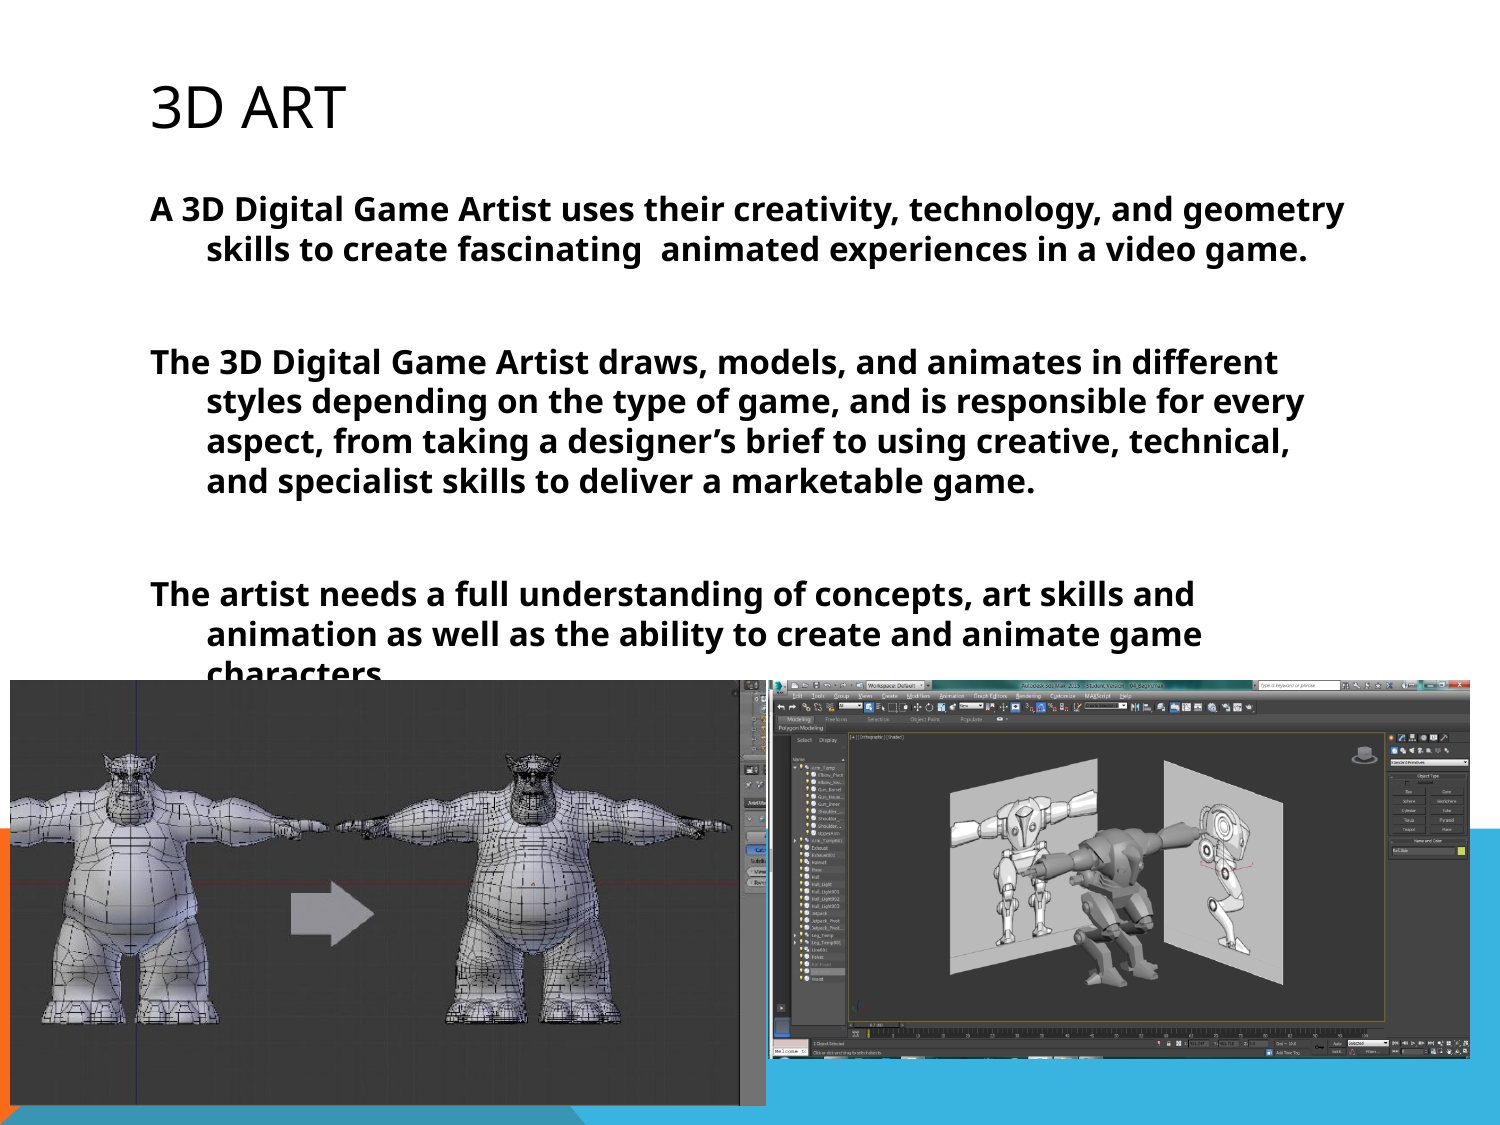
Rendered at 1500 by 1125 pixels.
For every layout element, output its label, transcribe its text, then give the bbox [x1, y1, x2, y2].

picture [9, 680, 767, 1107]
picture [768, 680, 1470, 1059]
list A 3D Digital Game Artist uses their creativity, technology, and geometry skills to create fascinating animated experiences in a video game. The 3D Digital Game Artist draws, models, and animates in different styles depending on the type of game, and is responsible for every aspect, from taking a designer’s brief to using creative, technical, and specialist skills to deliver a marketable game. The artist needs a full understanding of concepts, art skills and animation as well as the ability to create and animate game characters. [135, 180, 1369, 679]
title 3D Art [135, 60, 1369, 150]
